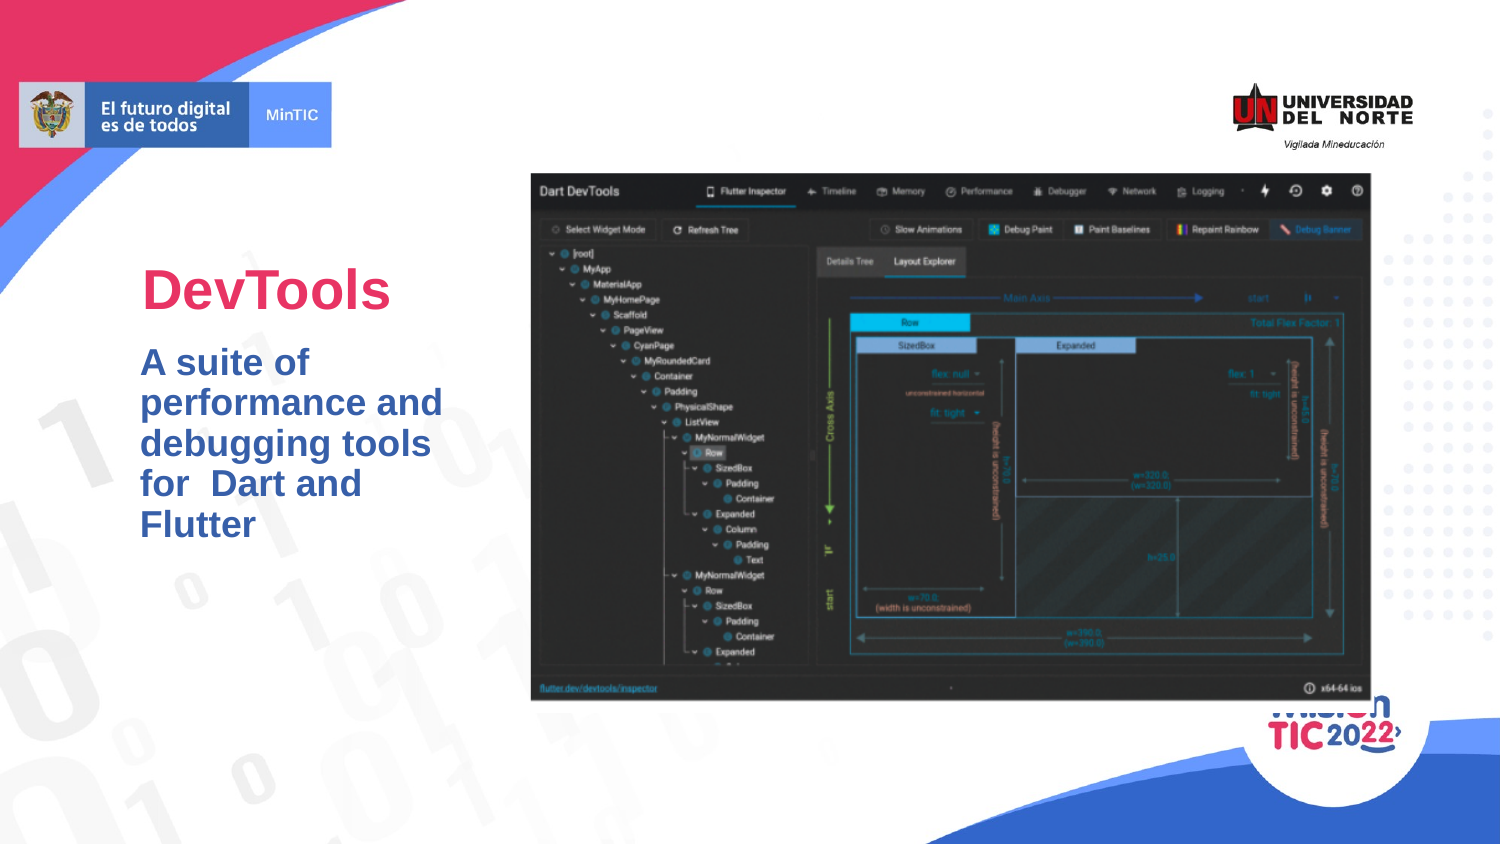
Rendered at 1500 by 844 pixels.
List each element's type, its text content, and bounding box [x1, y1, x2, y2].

picture [0, 0, 1500, 844]
text_box DevTools [131, 148, 1369, 327]
text_box A suite of performance and debugging tools for Dart and Flutter [139, 337, 464, 604]
